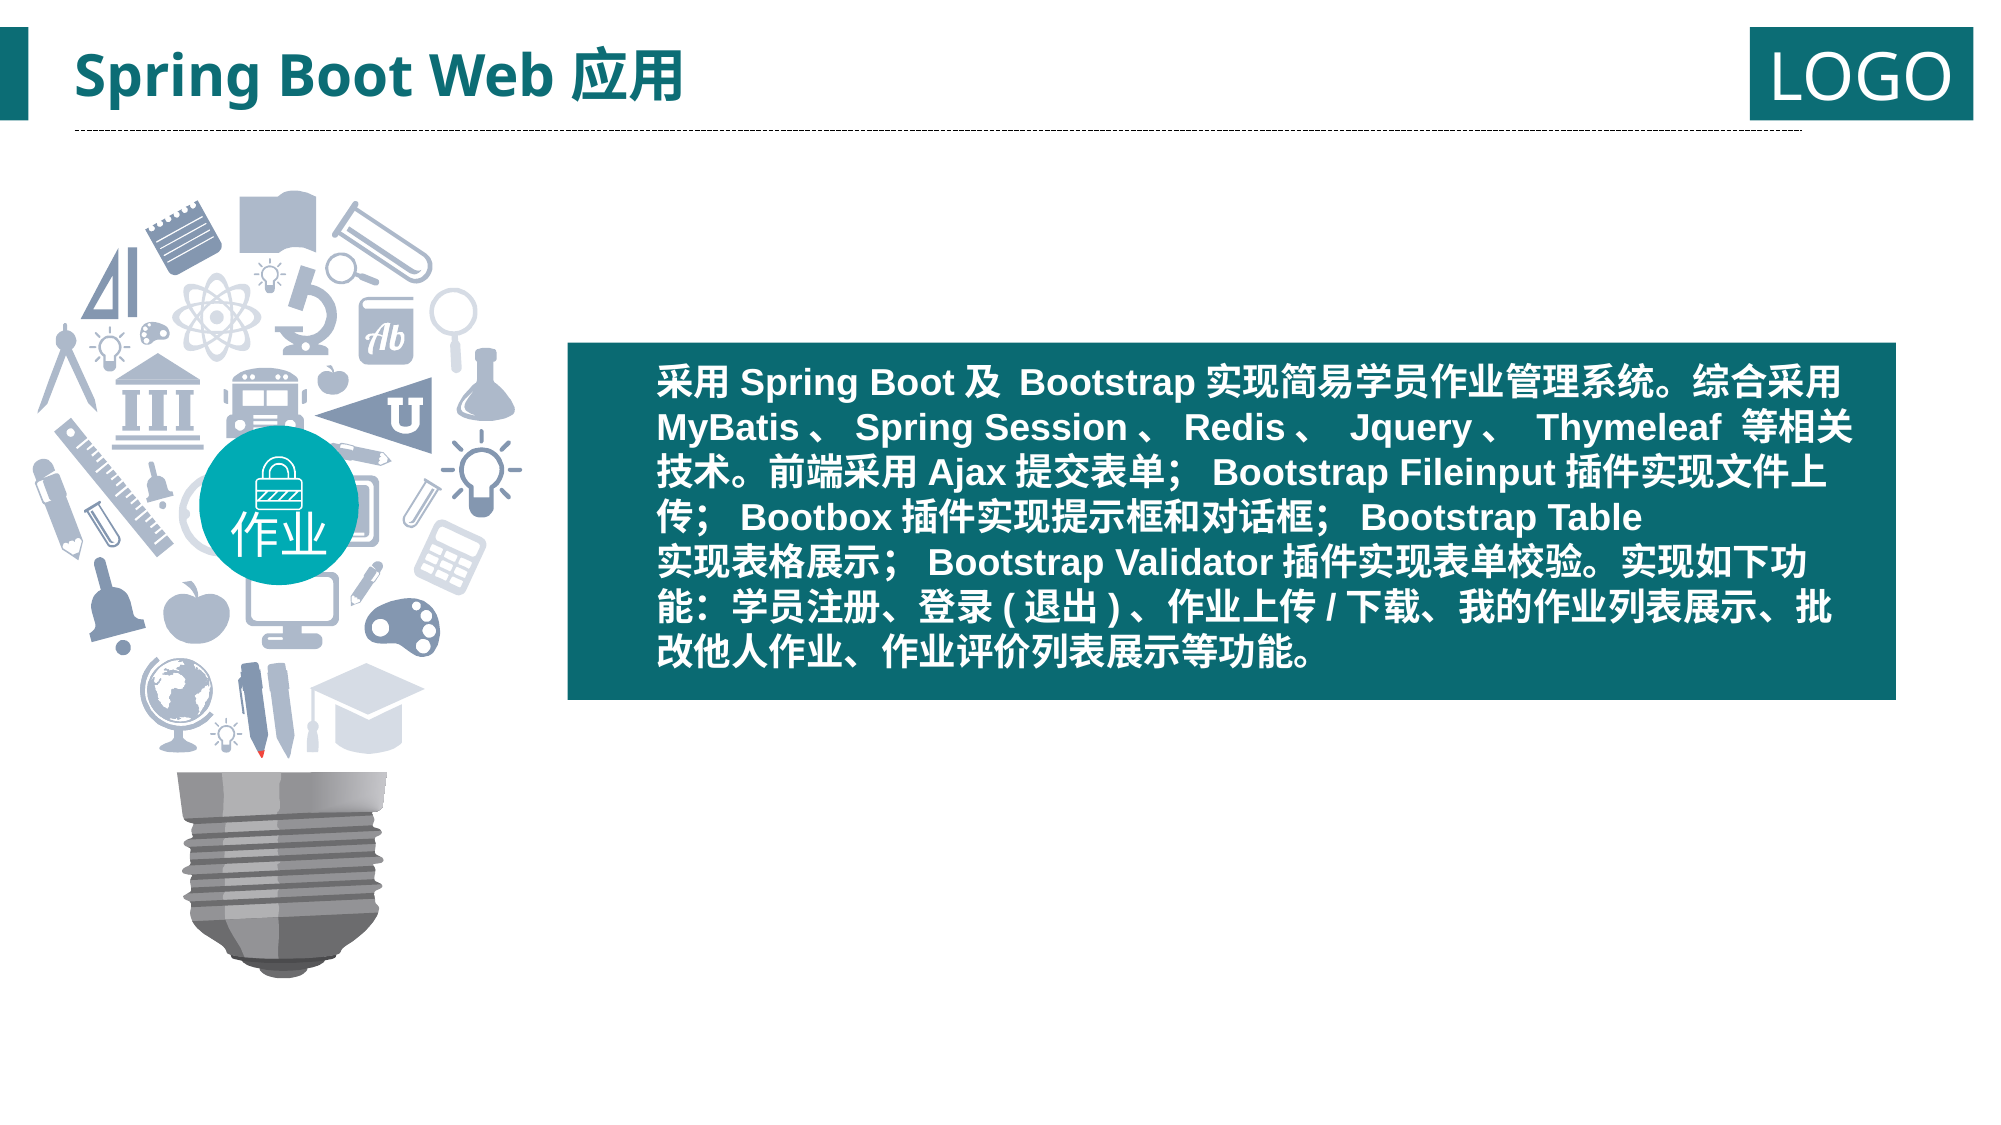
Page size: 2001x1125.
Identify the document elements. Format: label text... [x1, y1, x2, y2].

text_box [32, 190, 523, 979]
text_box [567, 342, 1896, 713]
text_box Spring Boot Web应用 [49, 30, 703, 112]
